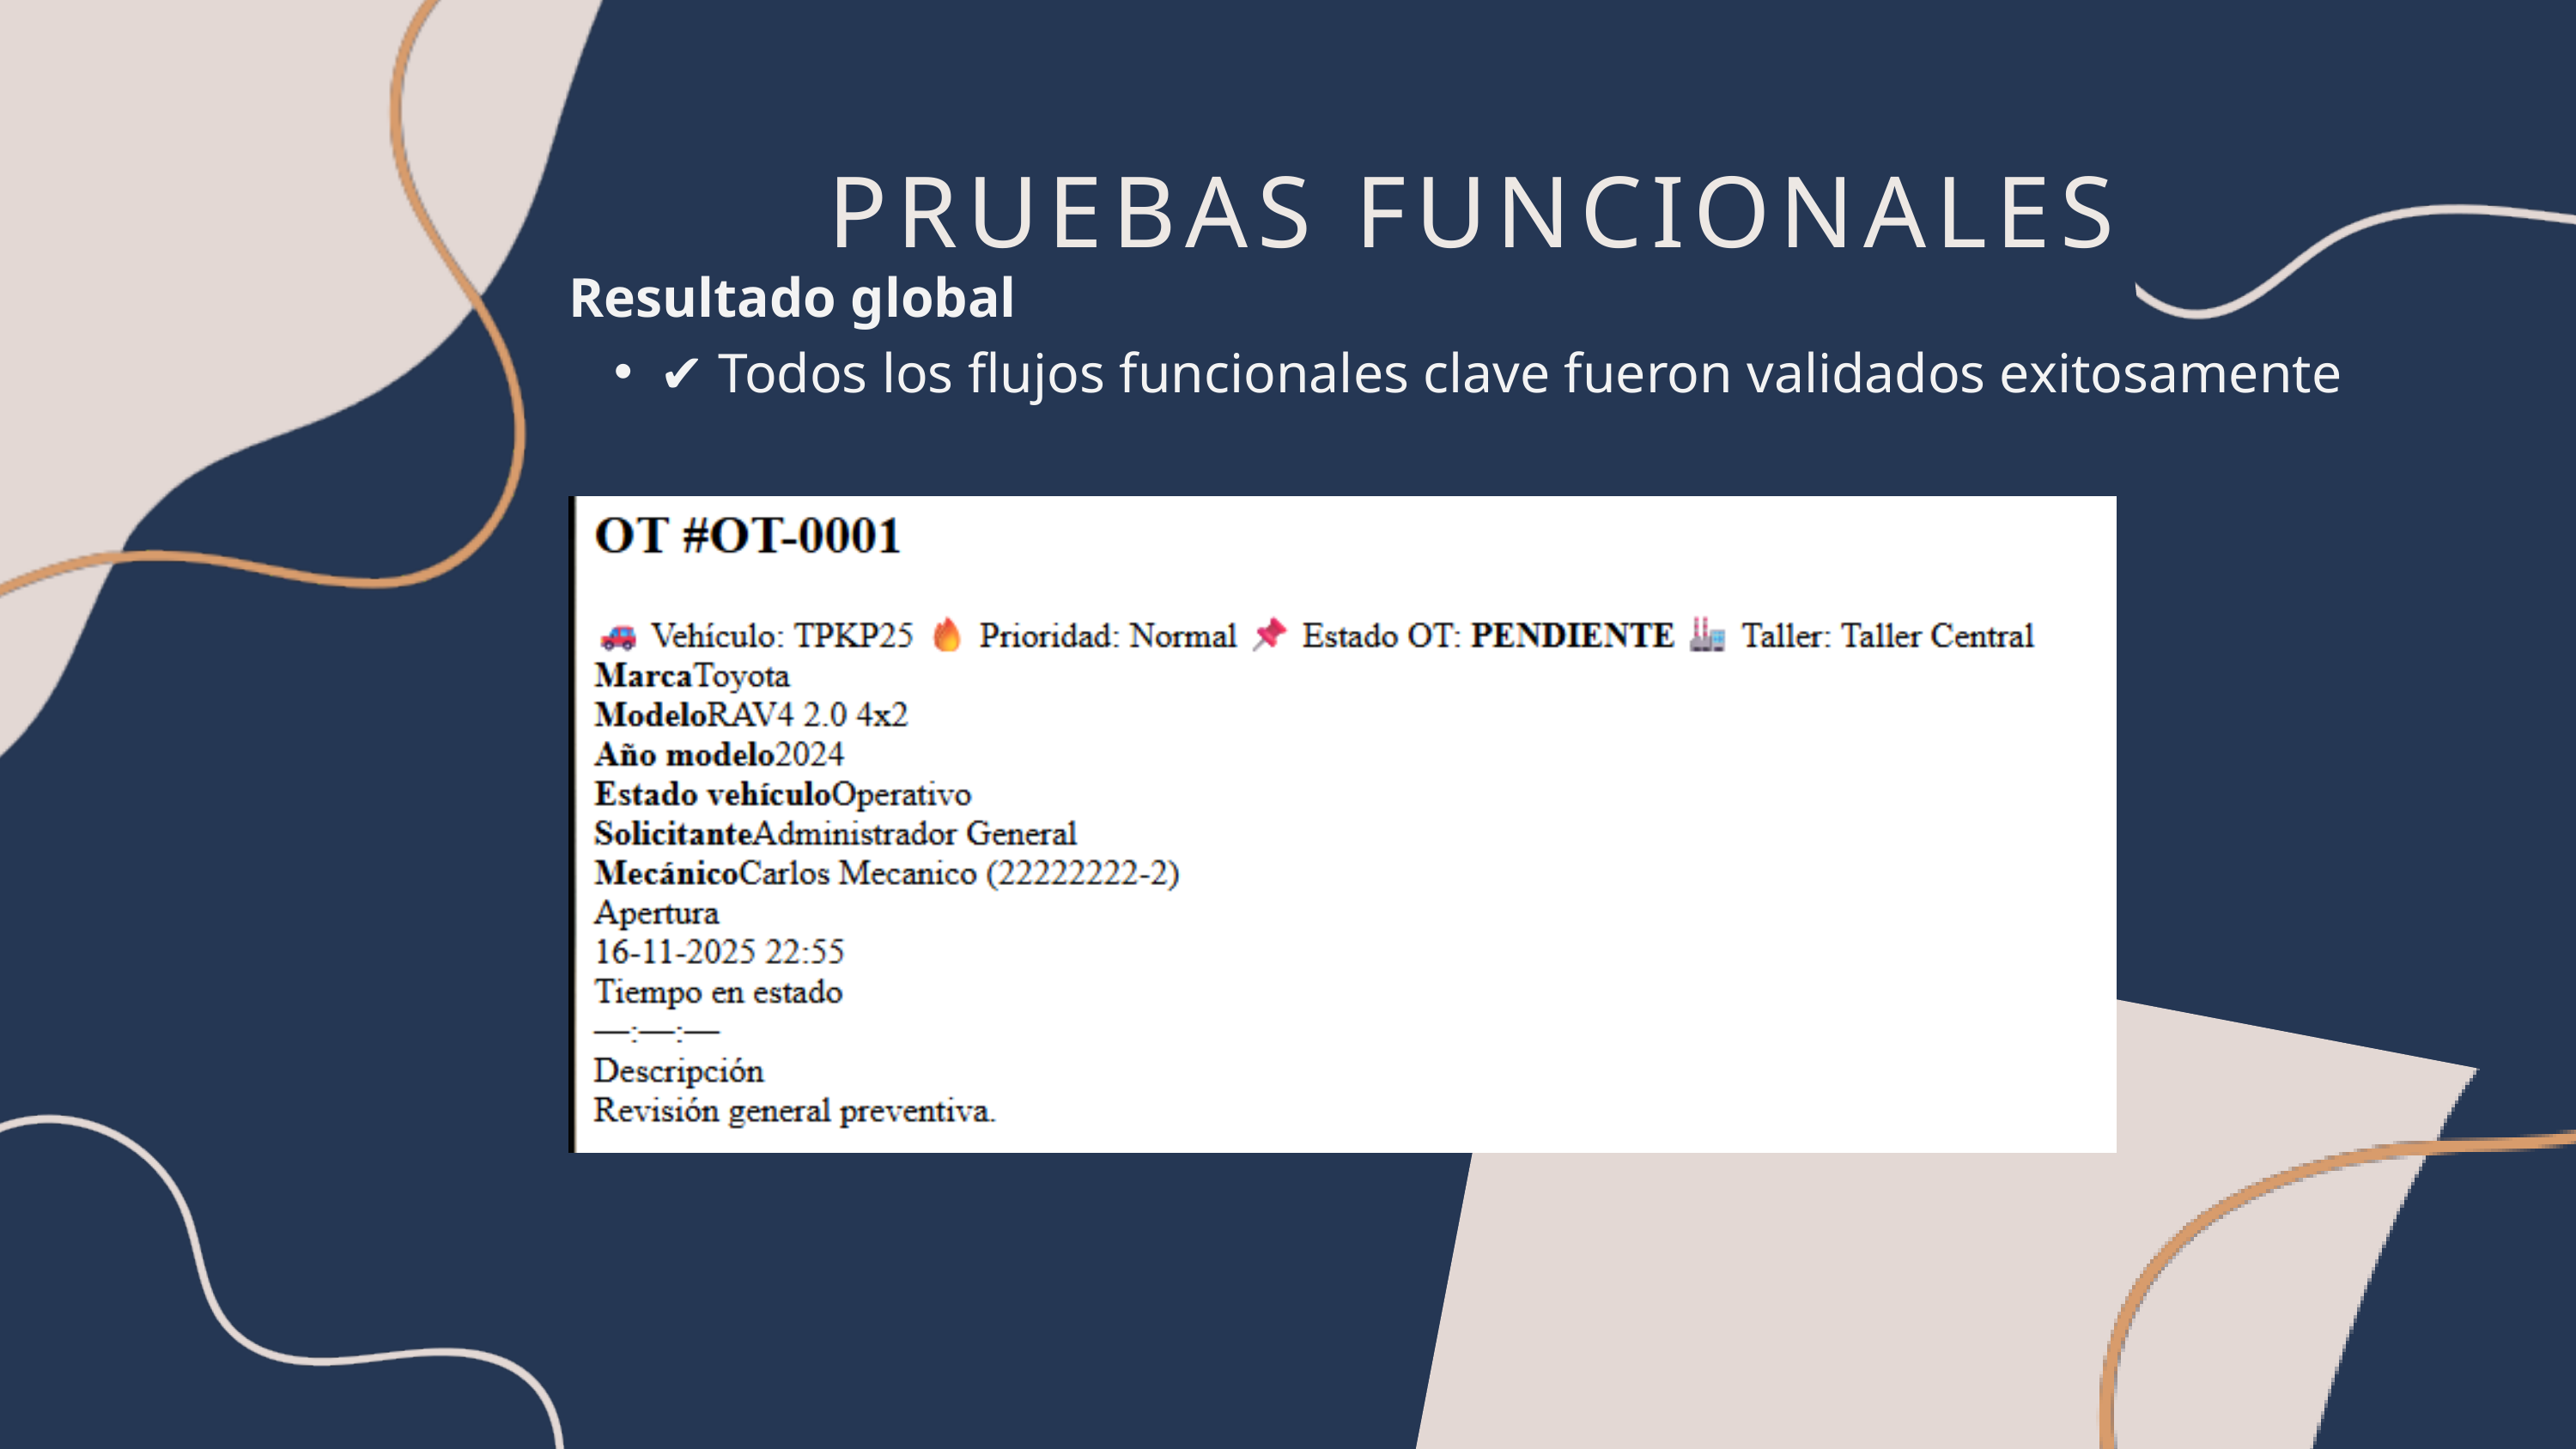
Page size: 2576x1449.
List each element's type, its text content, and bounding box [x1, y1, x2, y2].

text_box [568, 496, 2117, 1153]
text_box PRUEBAS FUNCIONALES [481, 129, 2131, 267]
text_box Resultado global ✔ Todos los flujos funcionales clave fueron validados exitosamente [568, 252, 2462, 403]
text_box [0, 1104, 569, 1449]
text_box [2106, 0, 2576, 295]
text_box [0, 0, 966, 834]
text_box [1415, 999, 2576, 1449]
